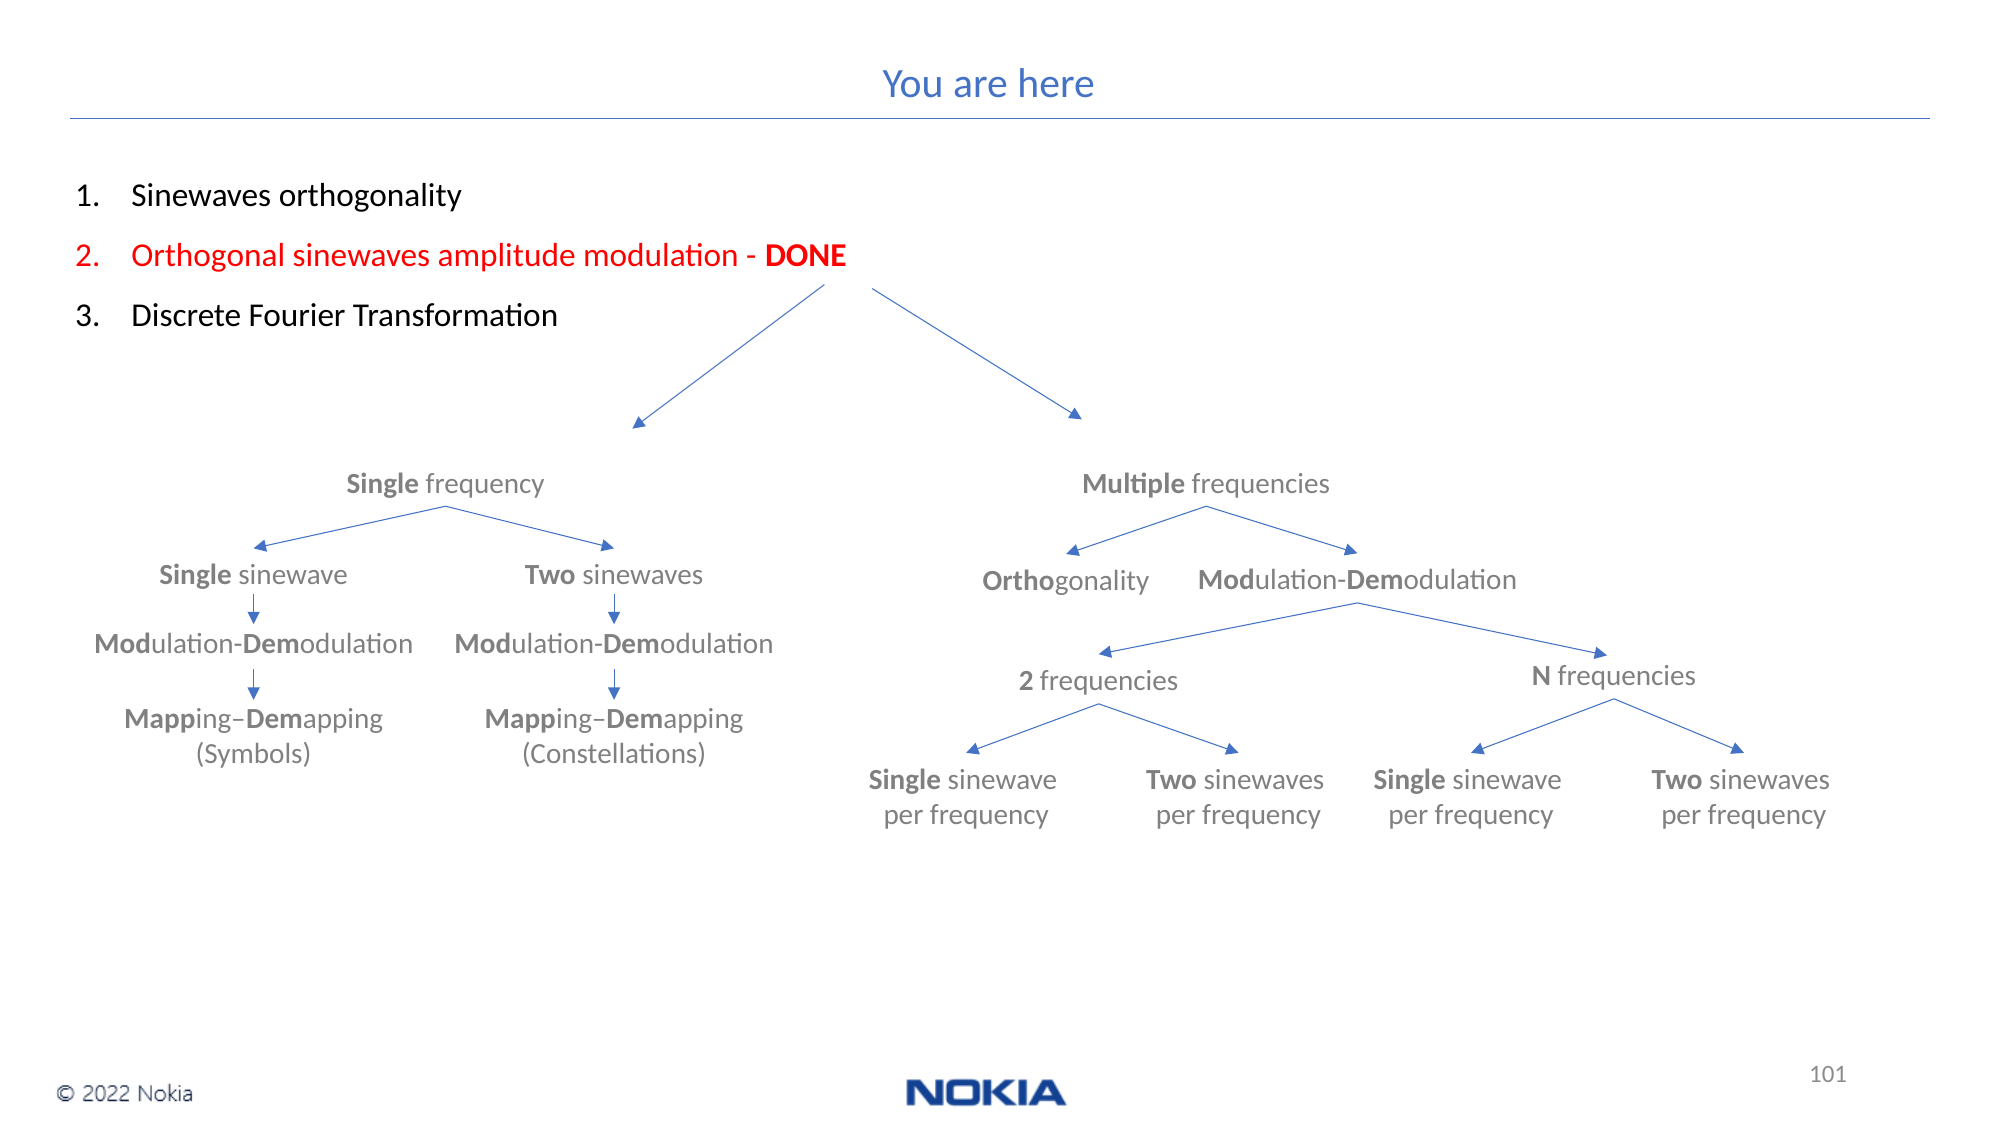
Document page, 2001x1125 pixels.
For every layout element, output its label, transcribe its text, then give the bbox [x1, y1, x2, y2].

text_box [69, 456, 793, 778]
slide_number 101 [1412, 1042, 1863, 1103]
picture [36, 1066, 1167, 1111]
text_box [851, 456, 1853, 839]
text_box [632, 284, 1082, 429]
text_box Sinewaves orthogonality Orthogonal sinewaves amplitude modulation - DONE Discrete Fourier Transformation [60, 145, 1082, 341]
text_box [59, 44, 1930, 119]
